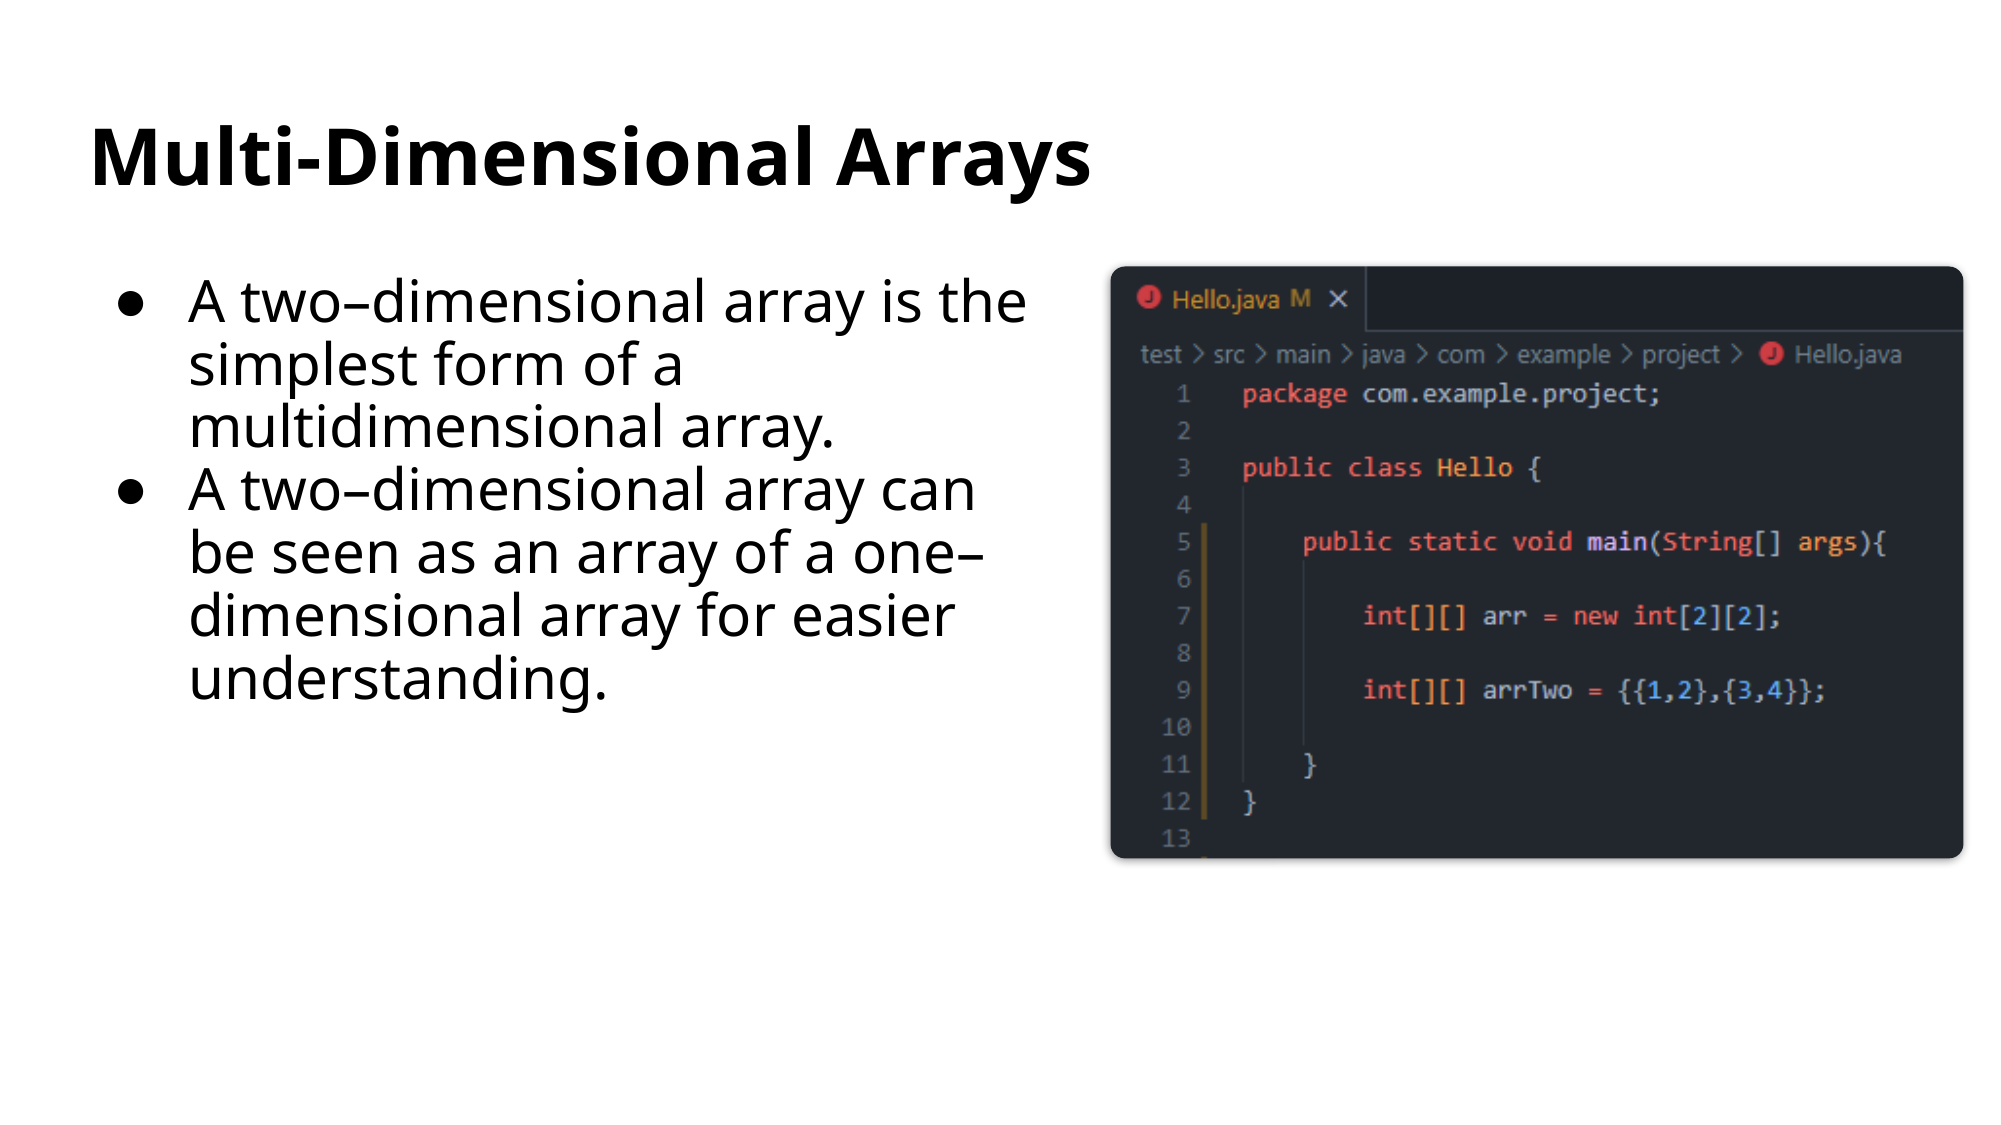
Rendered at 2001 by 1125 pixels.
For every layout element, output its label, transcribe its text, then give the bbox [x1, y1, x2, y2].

title Multi-Dimensional Arrays [68, 97, 1932, 223]
picture [1109, 265, 1964, 859]
list A two–dimensional array is the simplest form of a multidimensional array. A two–dimensional array can be seen as an array of a one–dimensional array for easier understanding. [68, 252, 1081, 1000]
